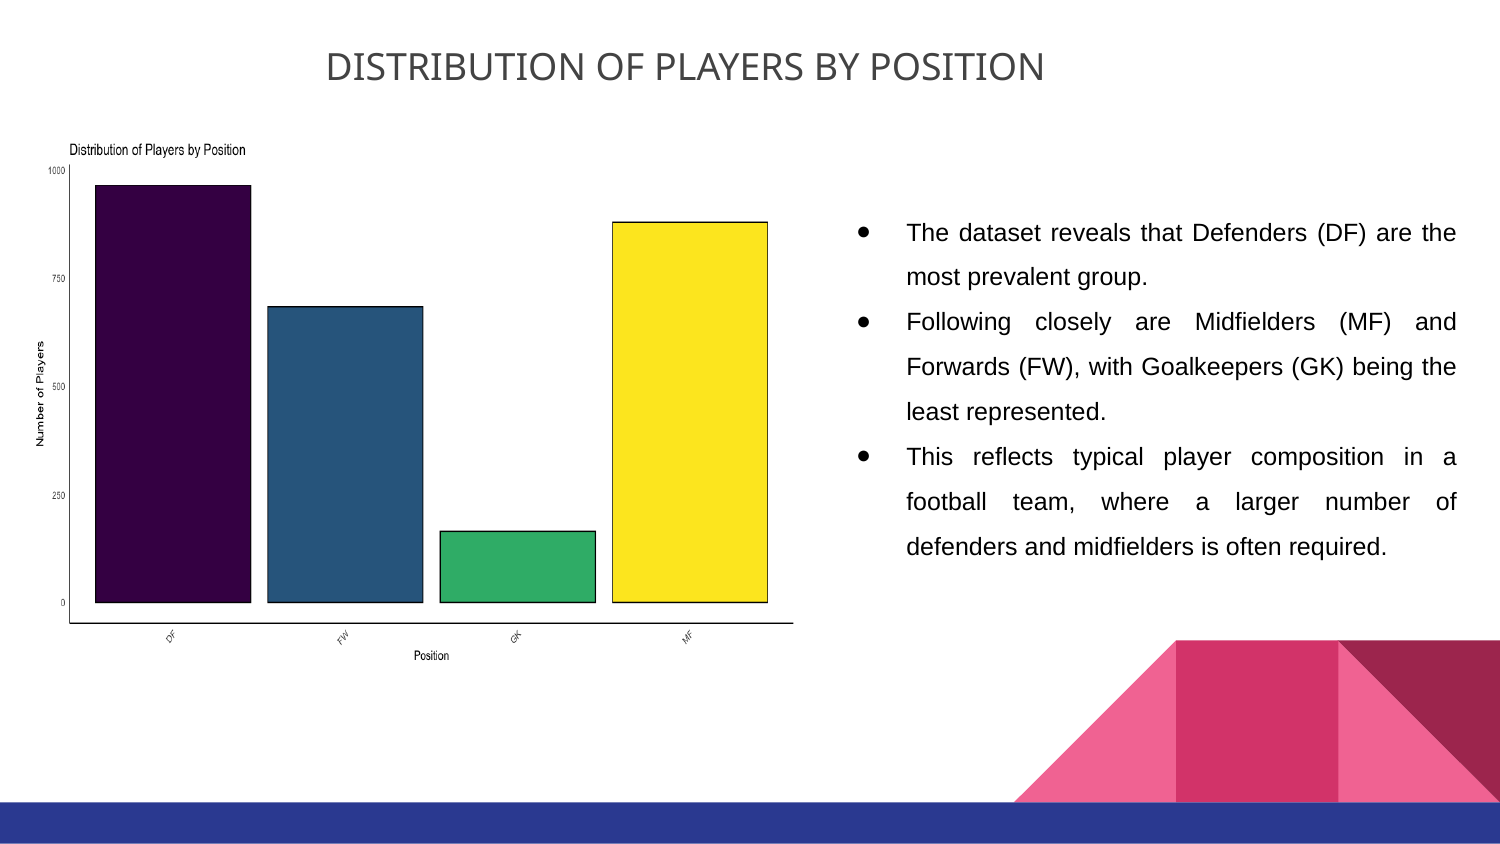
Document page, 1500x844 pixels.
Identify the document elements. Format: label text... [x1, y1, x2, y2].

picture [31, 137, 798, 668]
text_box The dataset reveals that Defenders (DF) are the most prevalent group. Following closely are Midfielders (MF) and Forwards (FW), with Goalkeepers (GK) being the least represented. This reflects typical player composition in a football team, where a larger number of defenders and midfielders is often required. [816, 186, 1474, 640]
text_box DISTRIBUTION OF PLAYERS BY POSITION [310, 28, 1196, 146]
